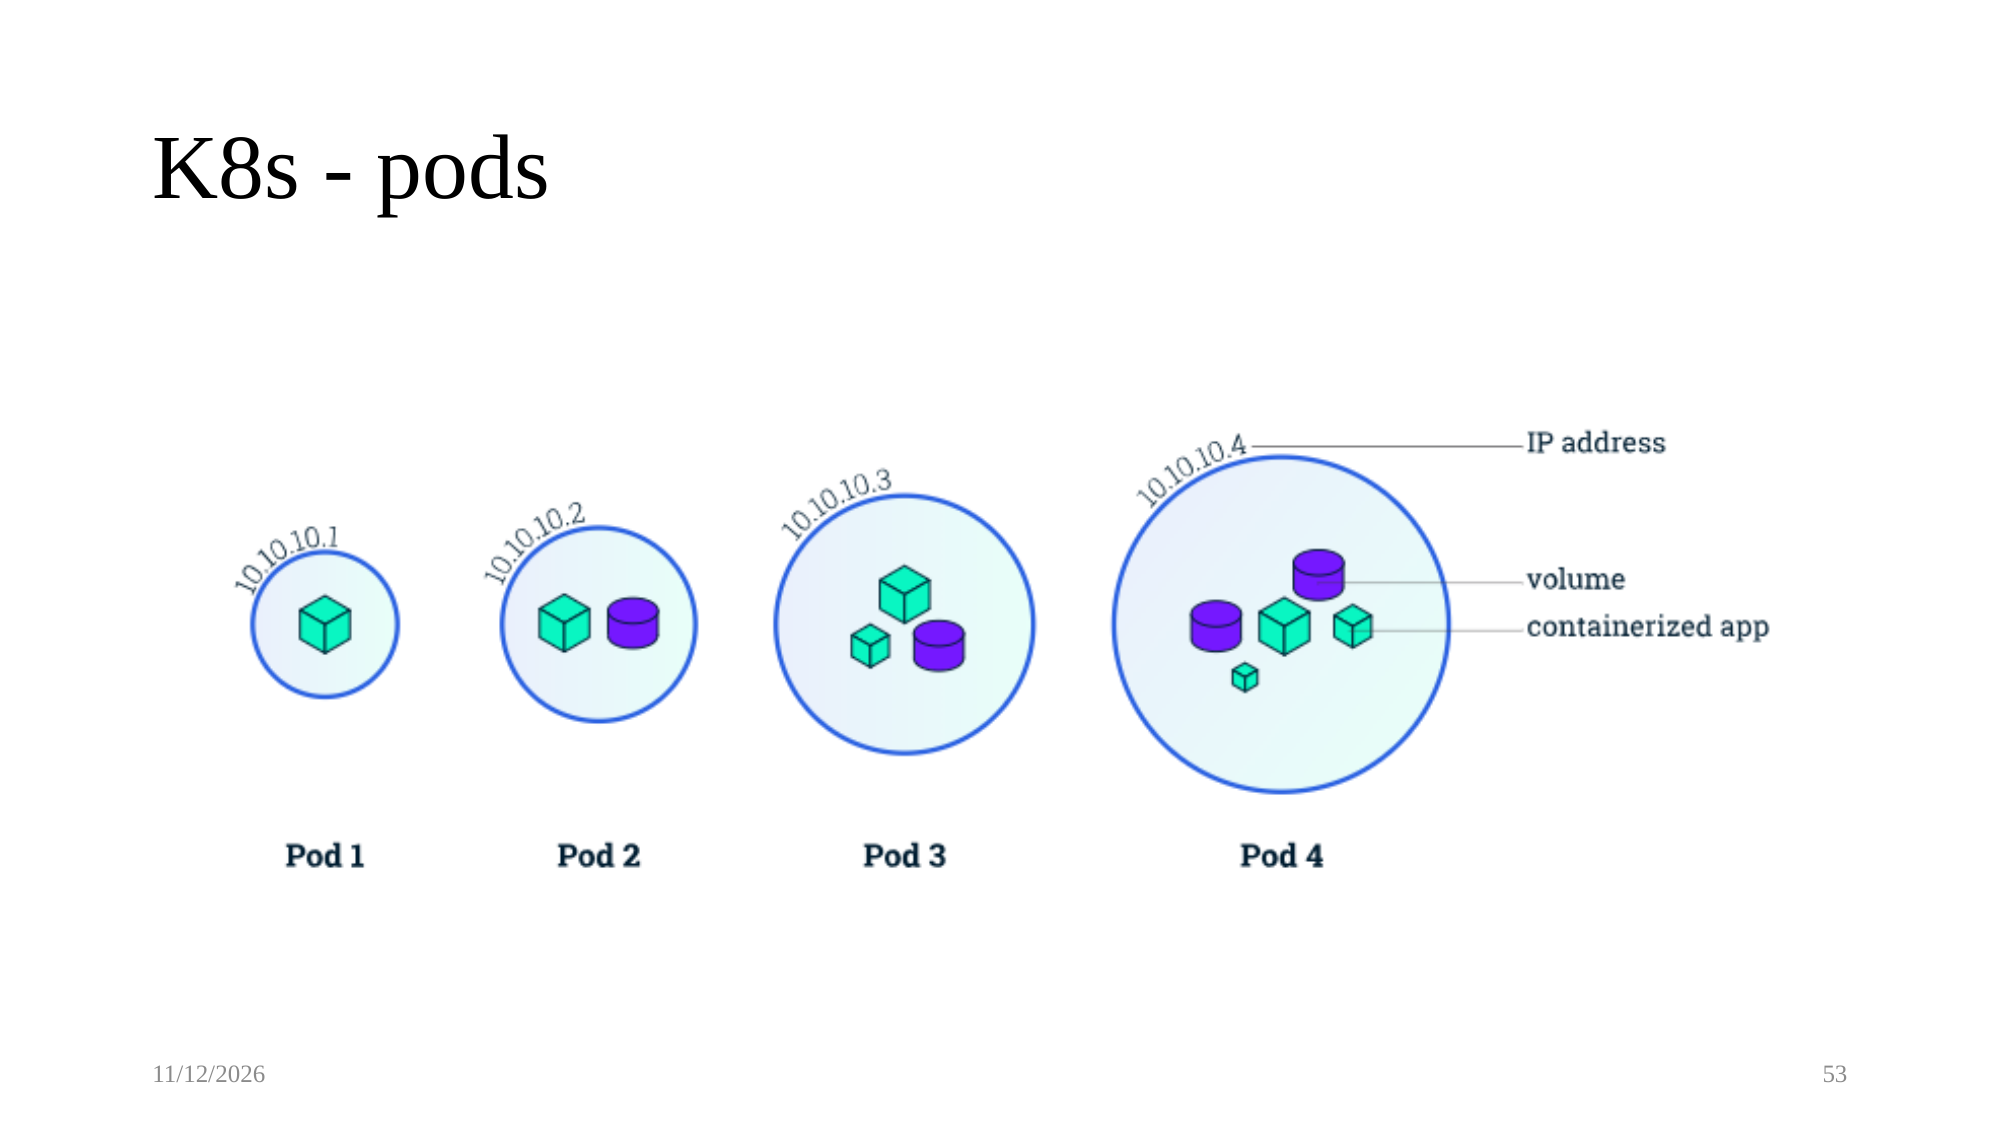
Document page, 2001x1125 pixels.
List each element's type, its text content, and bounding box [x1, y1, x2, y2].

title K8s - pods [137, 59, 1863, 278]
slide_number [137, 1042, 588, 1103]
slide_number 53 [1412, 1042, 1863, 1103]
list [137, 304, 1863, 1009]
